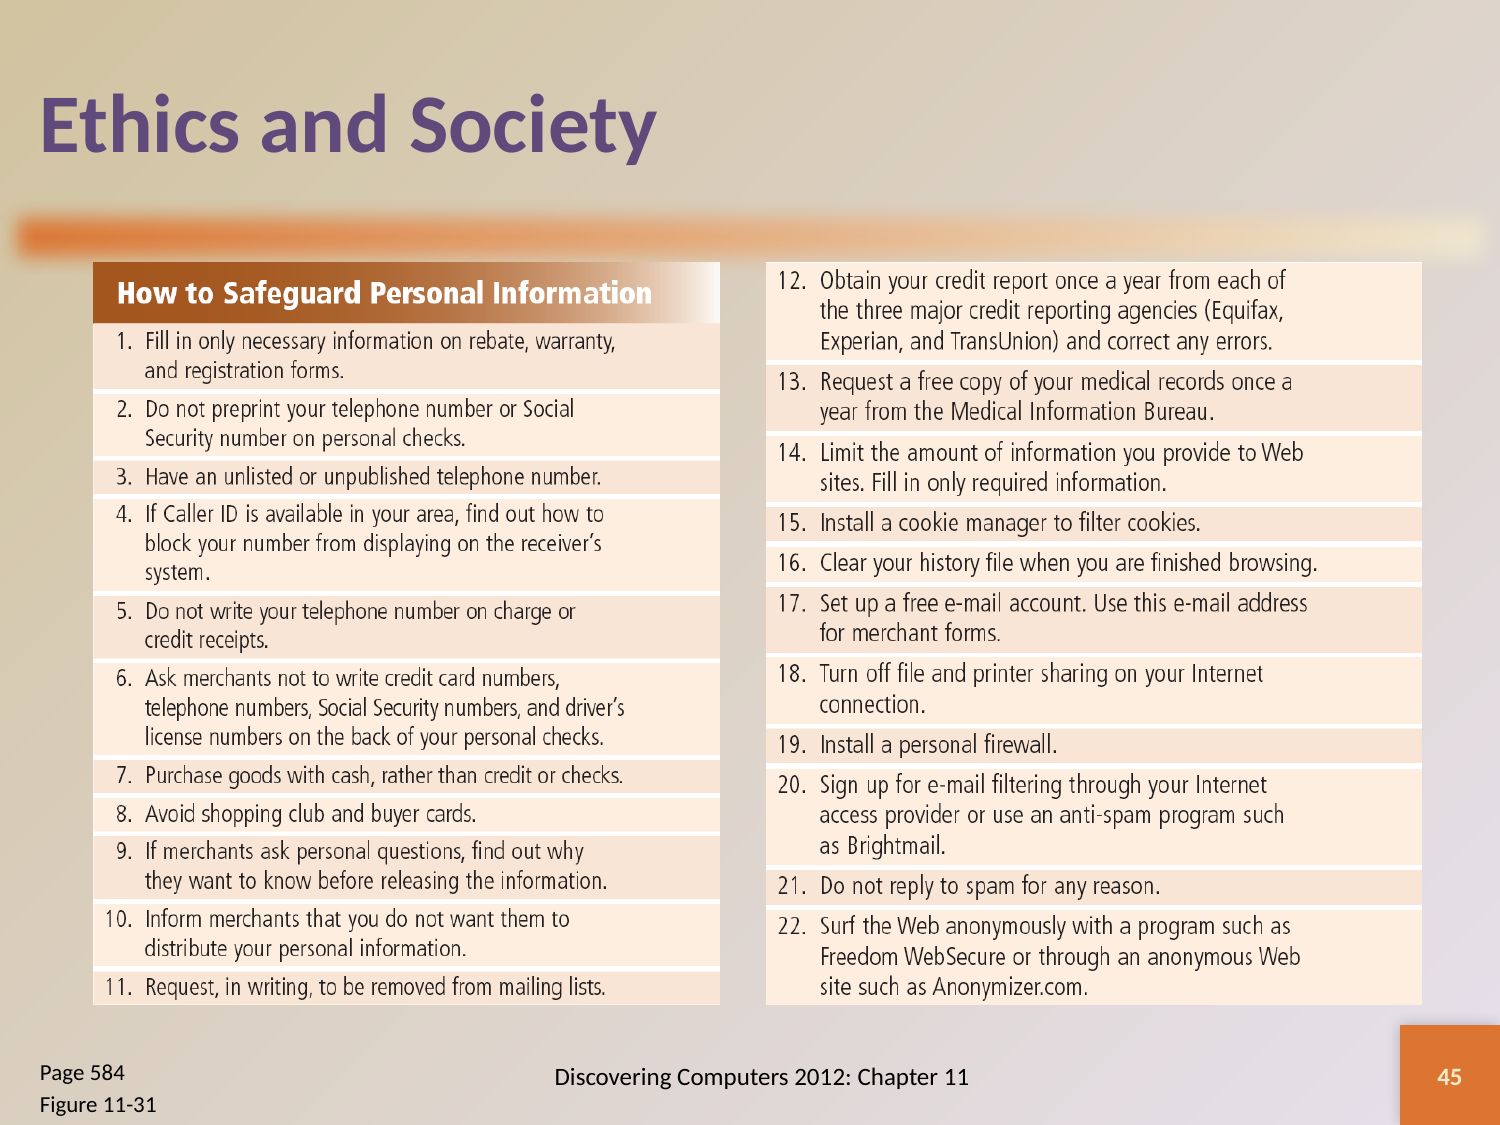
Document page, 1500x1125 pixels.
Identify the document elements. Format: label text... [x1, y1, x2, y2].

footer Discovering Computers 2012: Chapter 11 [450, 1025, 1075, 1125]
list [765, 262, 1422, 1006]
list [93, 262, 720, 1006]
list Page 584 Figure 11-31 [24, 1050, 300, 1125]
slide_number 45 [1400, 1025, 1500, 1125]
title Ethics and Society [24, 24, 1475, 213]
